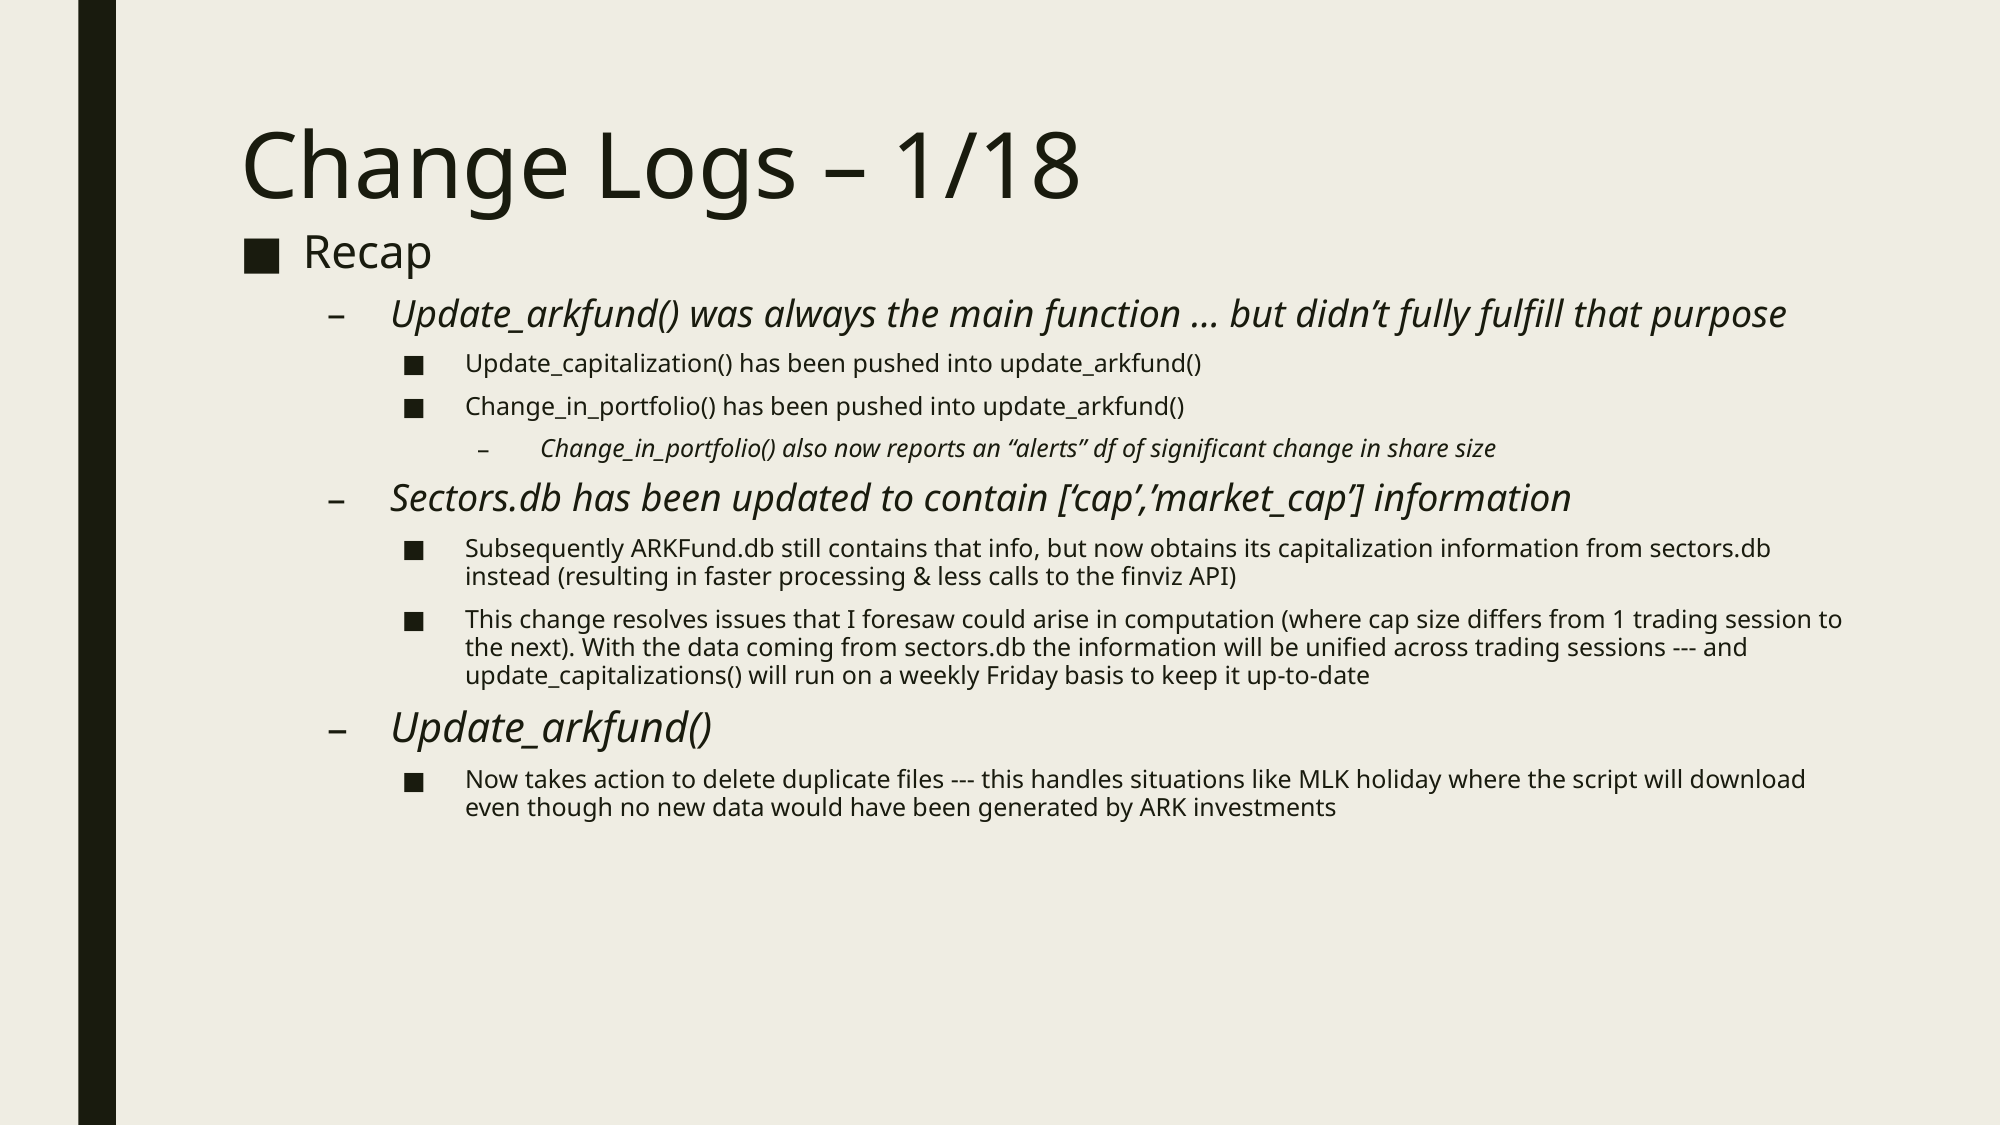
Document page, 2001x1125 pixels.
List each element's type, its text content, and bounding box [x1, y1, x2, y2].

list Recap Update_arkfund() was always the main function … but didn’t fully fulfill that purpose Update_capitalization() has been pushed into update_arkfund() Change_in_portfolio() has been pushed into update_arkfund() Change_in_portfolio() also now reports an “alerts” df of significant change in share size Sectors.db has been updated to contain [‘cap’,’market_cap’] information Subsequently ARKFund.db still contains that info, but now obtains its capitalization information from sectors.db instead (resulting in faster processing & less calls to the finviz API) This change resolves issues that I foresaw could arise in computation (where cap size differs from 1 trading session to the next). With the data coming from sectors.db the information will be unified across trading sessions --- and update_capitalizations() will run on a weekly Friday basis to keep it up-to-date Update_arkfund() Now takes action to delete duplicate files --- this handles situations like MLK holiday where the script will download even though no new data would have been generated by ARK investments [225, 219, 1870, 1070]
title Change Logs – 1/18 [225, 112, 1800, 219]
